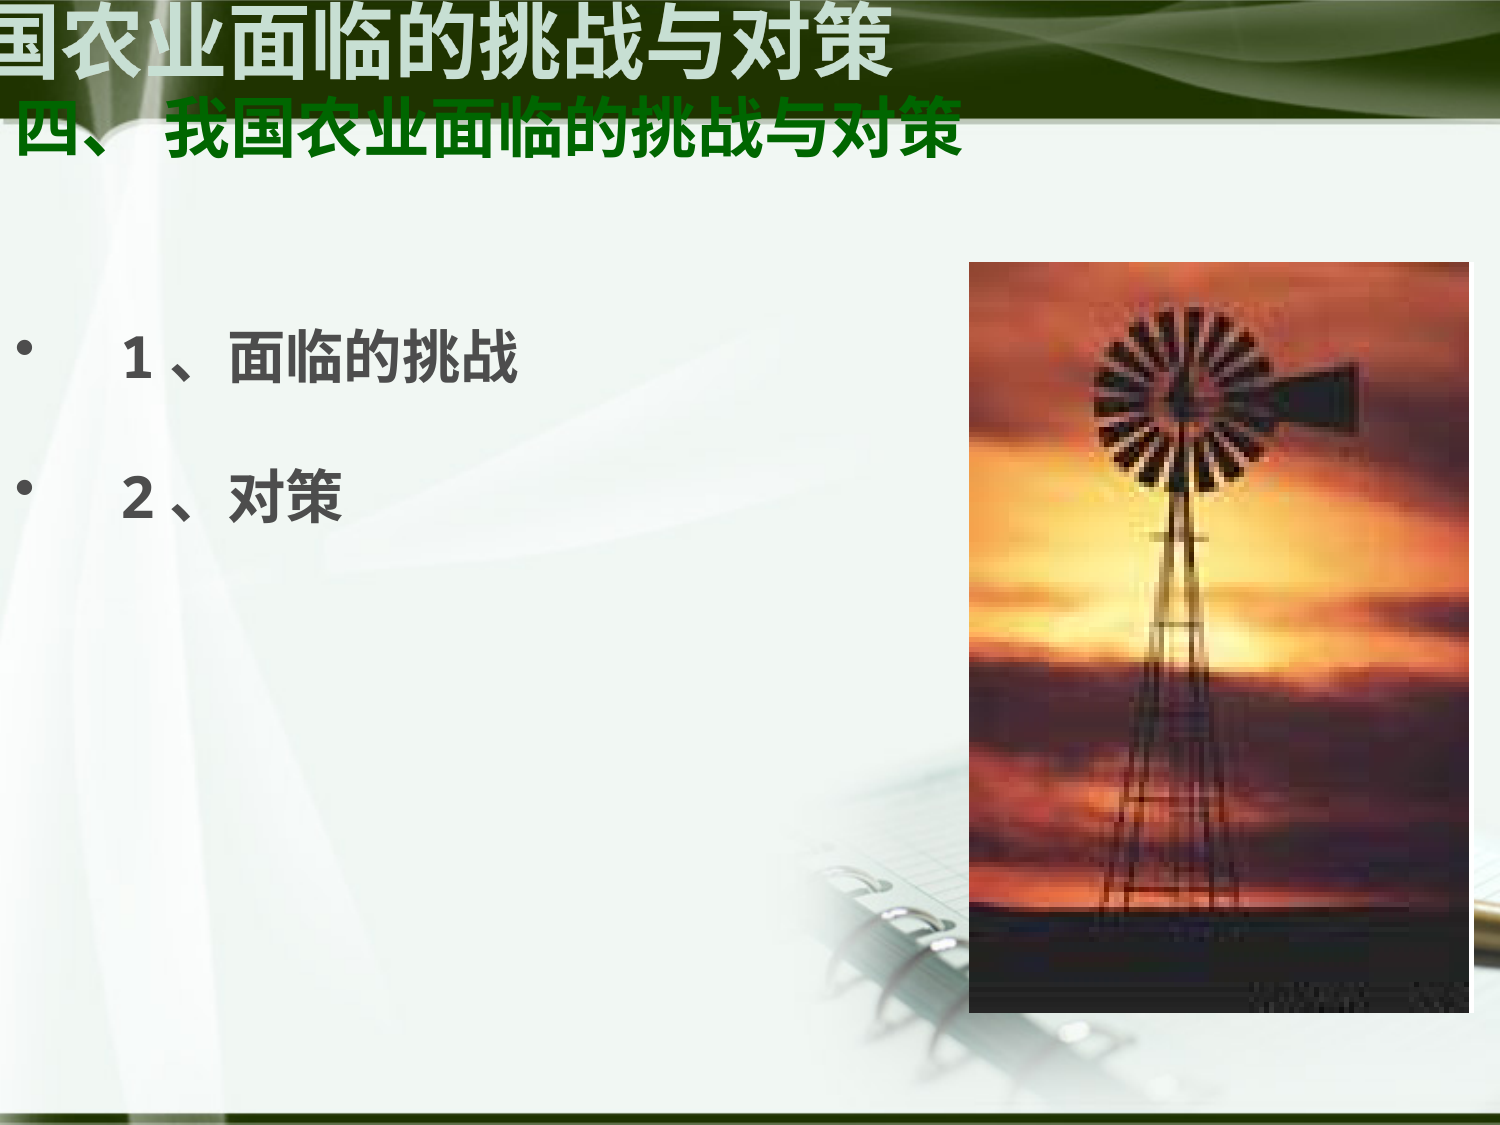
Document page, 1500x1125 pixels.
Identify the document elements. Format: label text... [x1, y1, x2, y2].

text_box 1、面临的挑战 2、对策 [0, 173, 953, 818]
picture [0, 0, 1500, 1125]
text_box 四、 我国农业面临的挑战与对策 [0, 78, 1025, 173]
